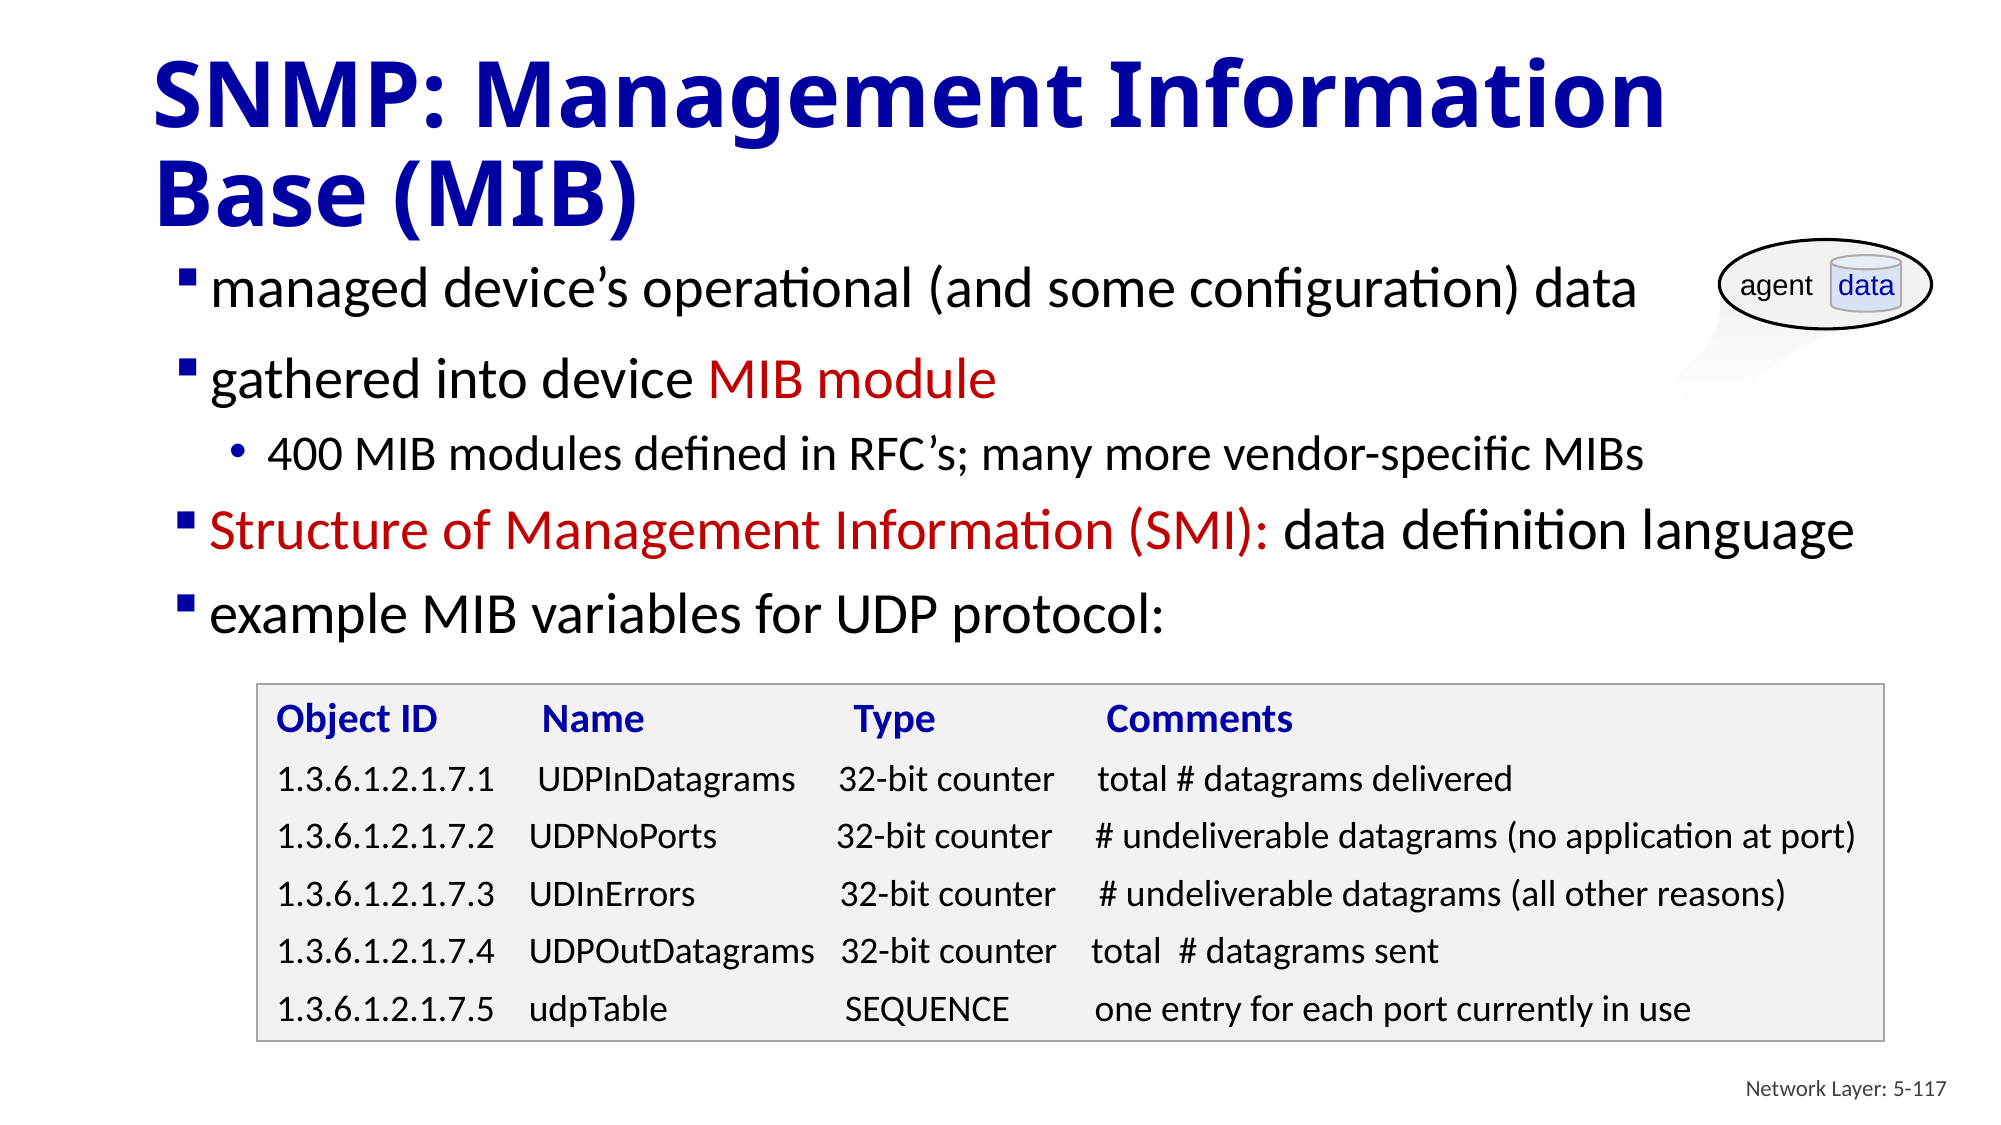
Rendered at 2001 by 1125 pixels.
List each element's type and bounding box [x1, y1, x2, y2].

text_box [256, 683, 1903, 1041]
text_box [1671, 239, 1937, 421]
slide_number [1512, 1056, 1963, 1117]
text_box [136, 491, 1903, 657]
title [137, 74, 1863, 221]
list [138, 241, 1905, 512]
